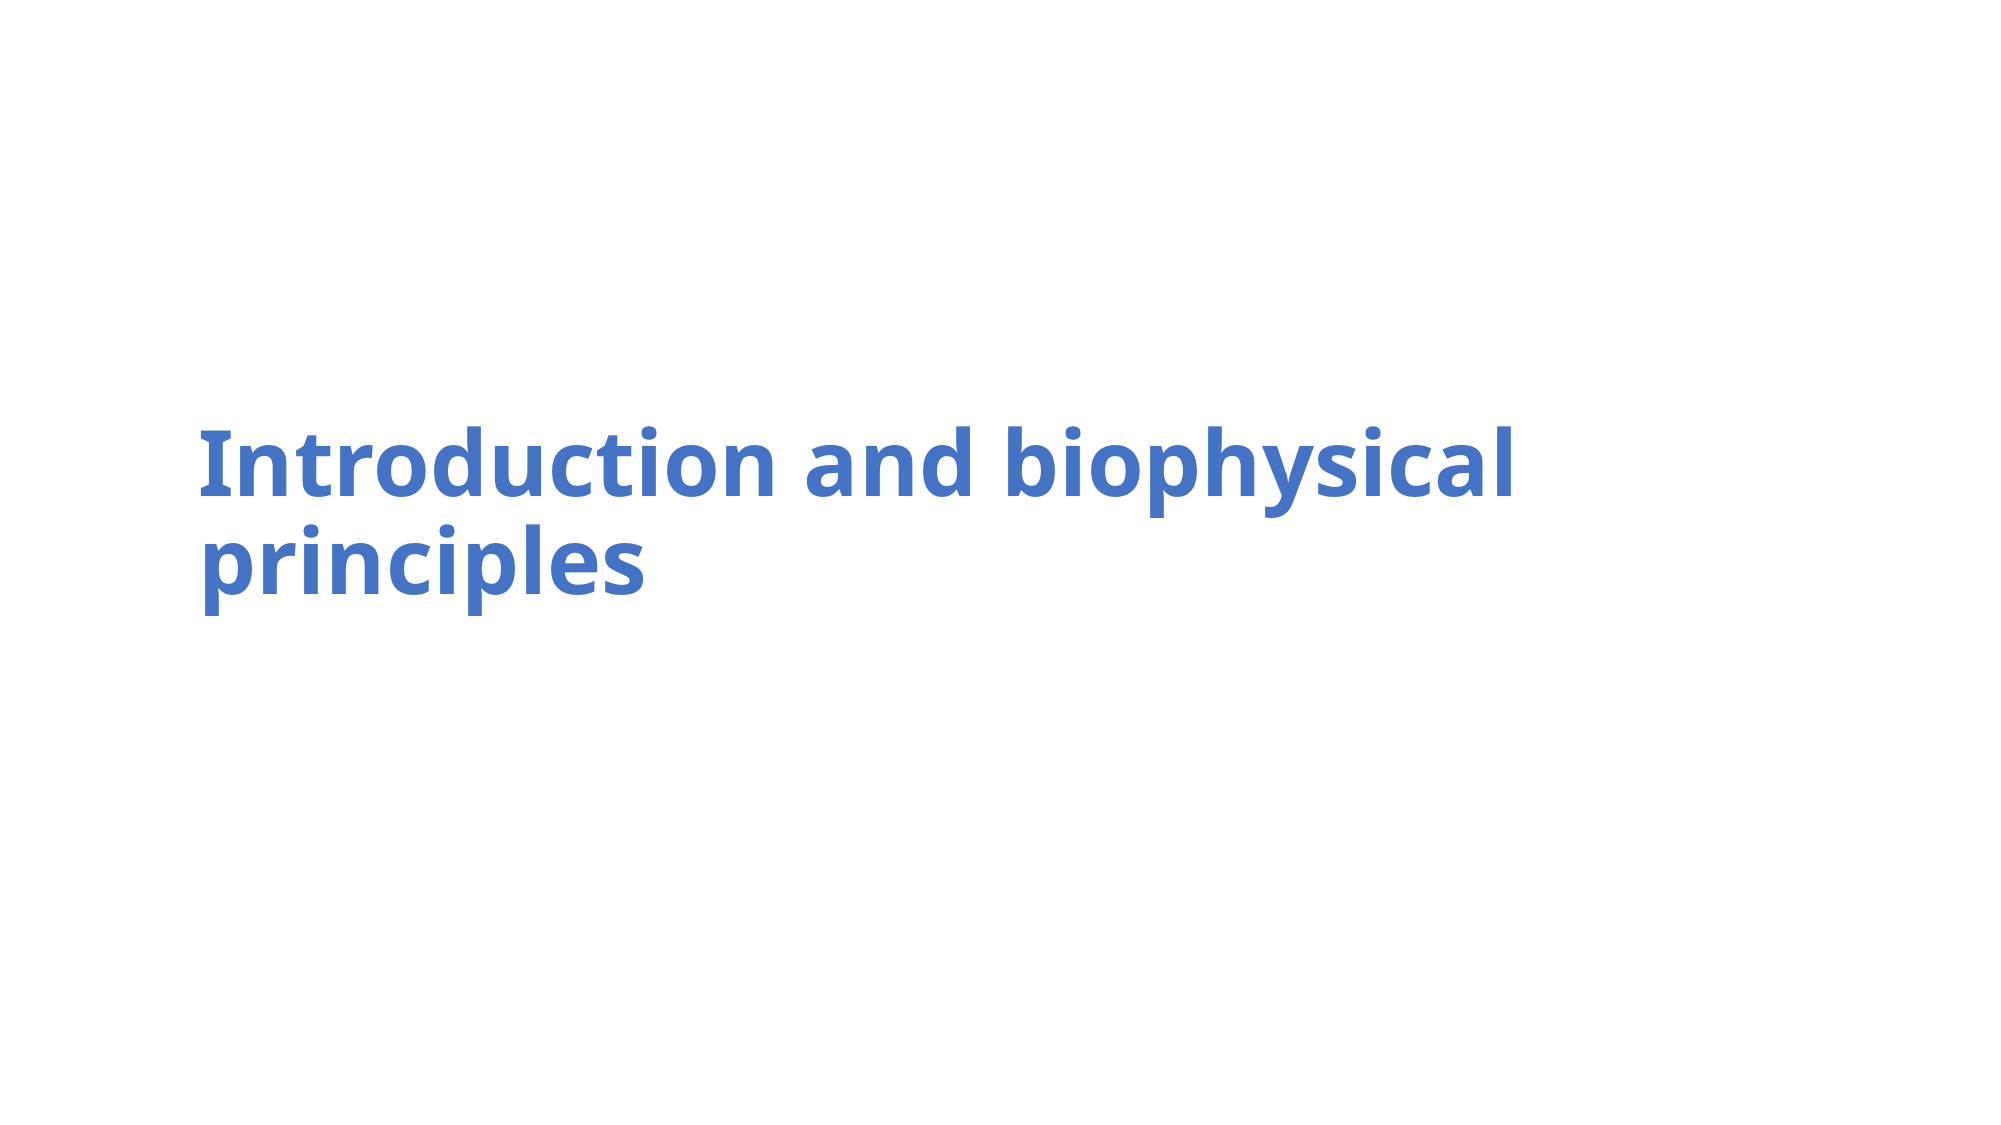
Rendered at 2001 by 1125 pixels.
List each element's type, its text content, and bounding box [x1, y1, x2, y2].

title Introduction and biophysical principles [183, 407, 1909, 625]
